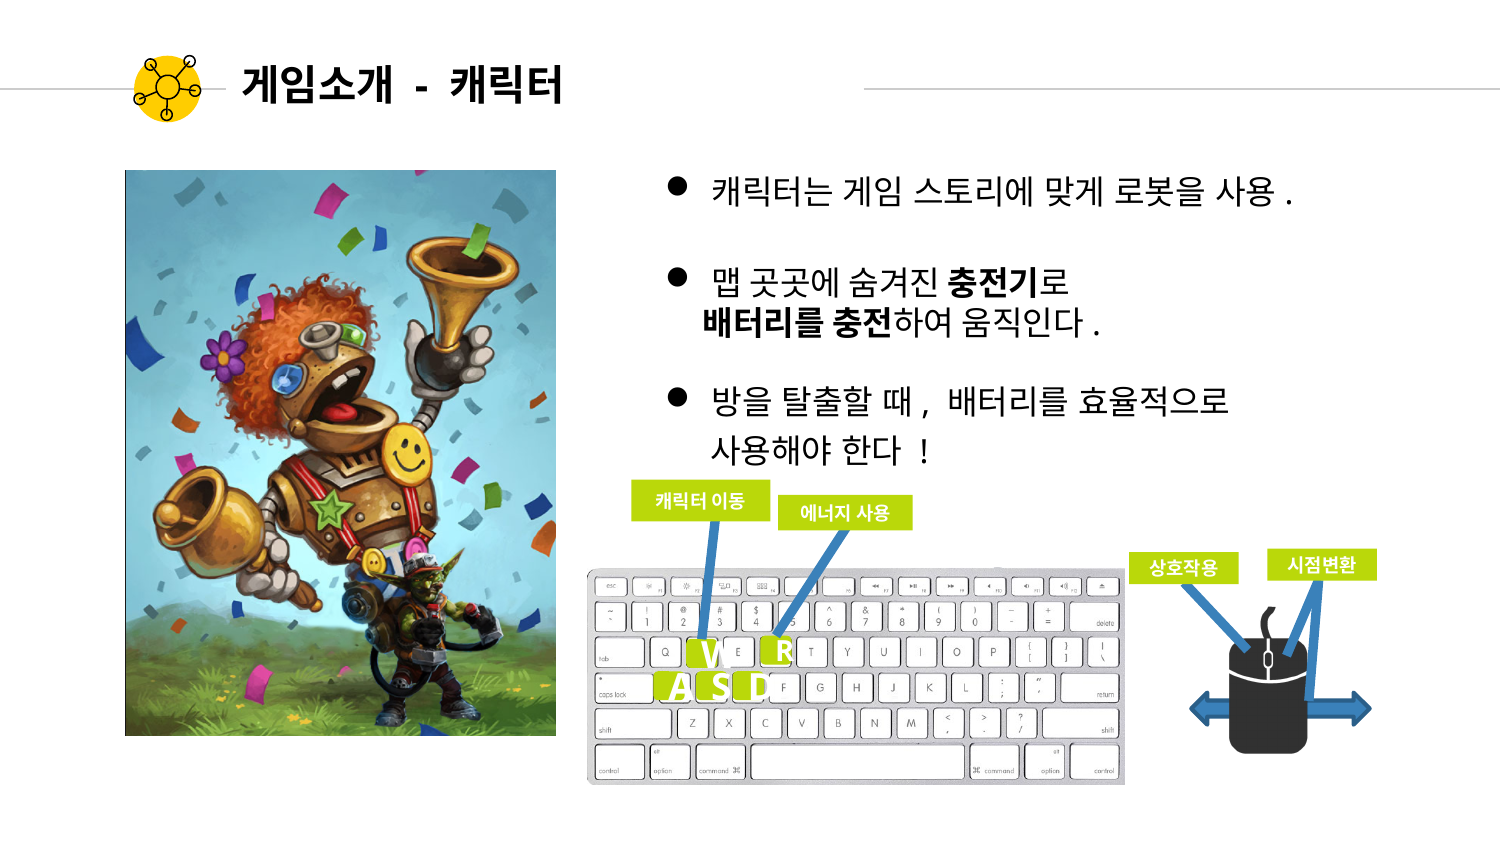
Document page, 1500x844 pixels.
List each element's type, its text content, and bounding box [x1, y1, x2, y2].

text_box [586, 479, 1378, 793]
text_box 캐릭터는 게임 스토리에 맞게 로봇을 사용. [650, 118, 1407, 219]
title 게임소개 - 캐릭터 [226, 48, 863, 120]
picture [125, 169, 556, 736]
text_box 맵 곳곳에 숨겨진 충전기로 배터리를 충전하여 움직인다. 방을 탈출할 때, 배터리를 효율적으로 사용해야 한다 ! [650, 254, 1469, 479]
